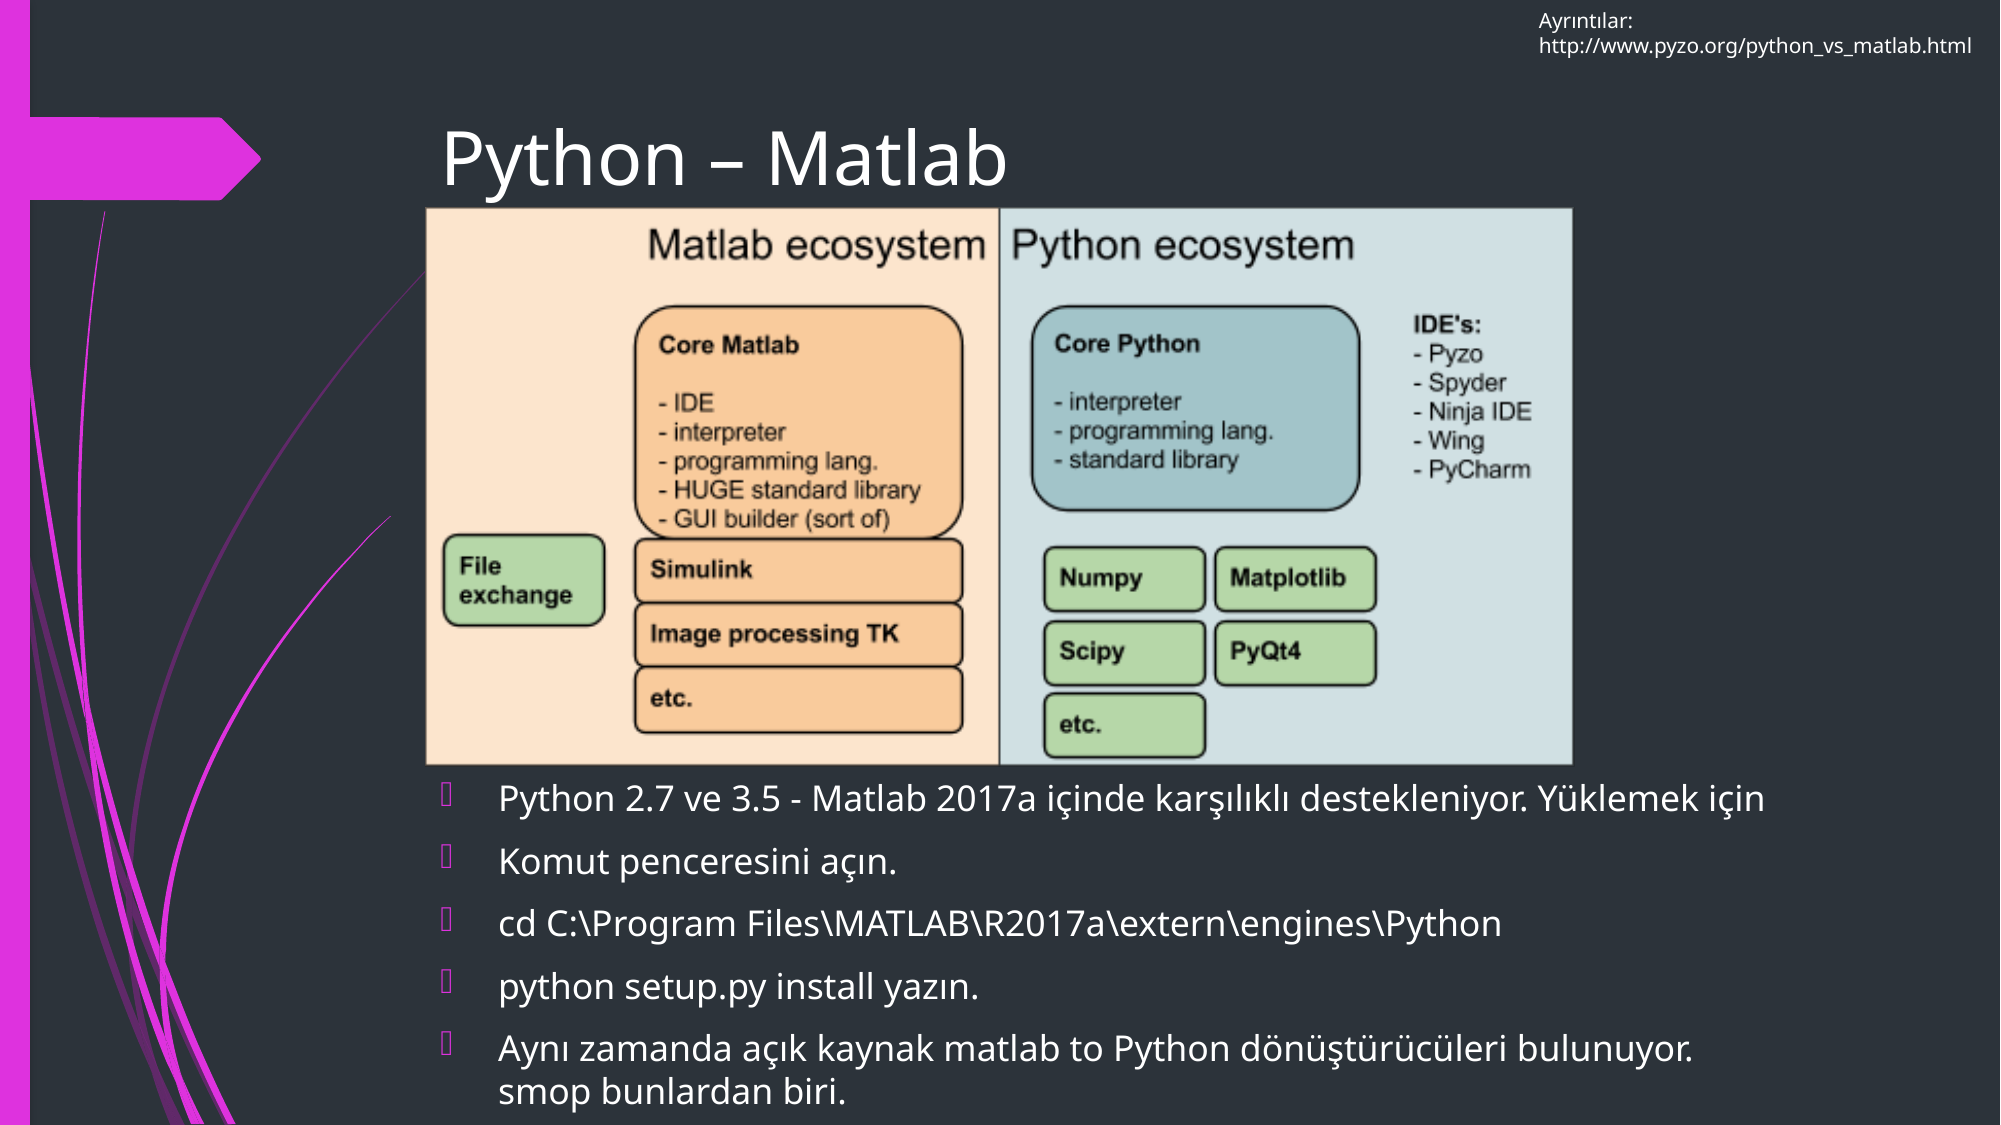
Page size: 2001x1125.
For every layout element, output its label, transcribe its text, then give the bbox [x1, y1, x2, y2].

title Python – Matlab Karşılaştırılması [425, 102, 1593, 208]
text_box Python 2.7 ve 3.5 - Matlab 2017a içinde karşılıklı destekleniyor. Yüklemek için Komut penceresini açın. cd C:\Program Files\MATLAB\R2017a\extern\engines\Python python setup.py install yazın. Aynı zamanda açık kaynak matlab to Python dönüştürücüleri bulunuyor. smop bunlardan biri. [425, 768, 1798, 1125]
text_box Ayrıntılar: http://www.pyzo.org/python_vs_matlab.html [1524, 0, 1987, 65]
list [425, 207, 1577, 769]
